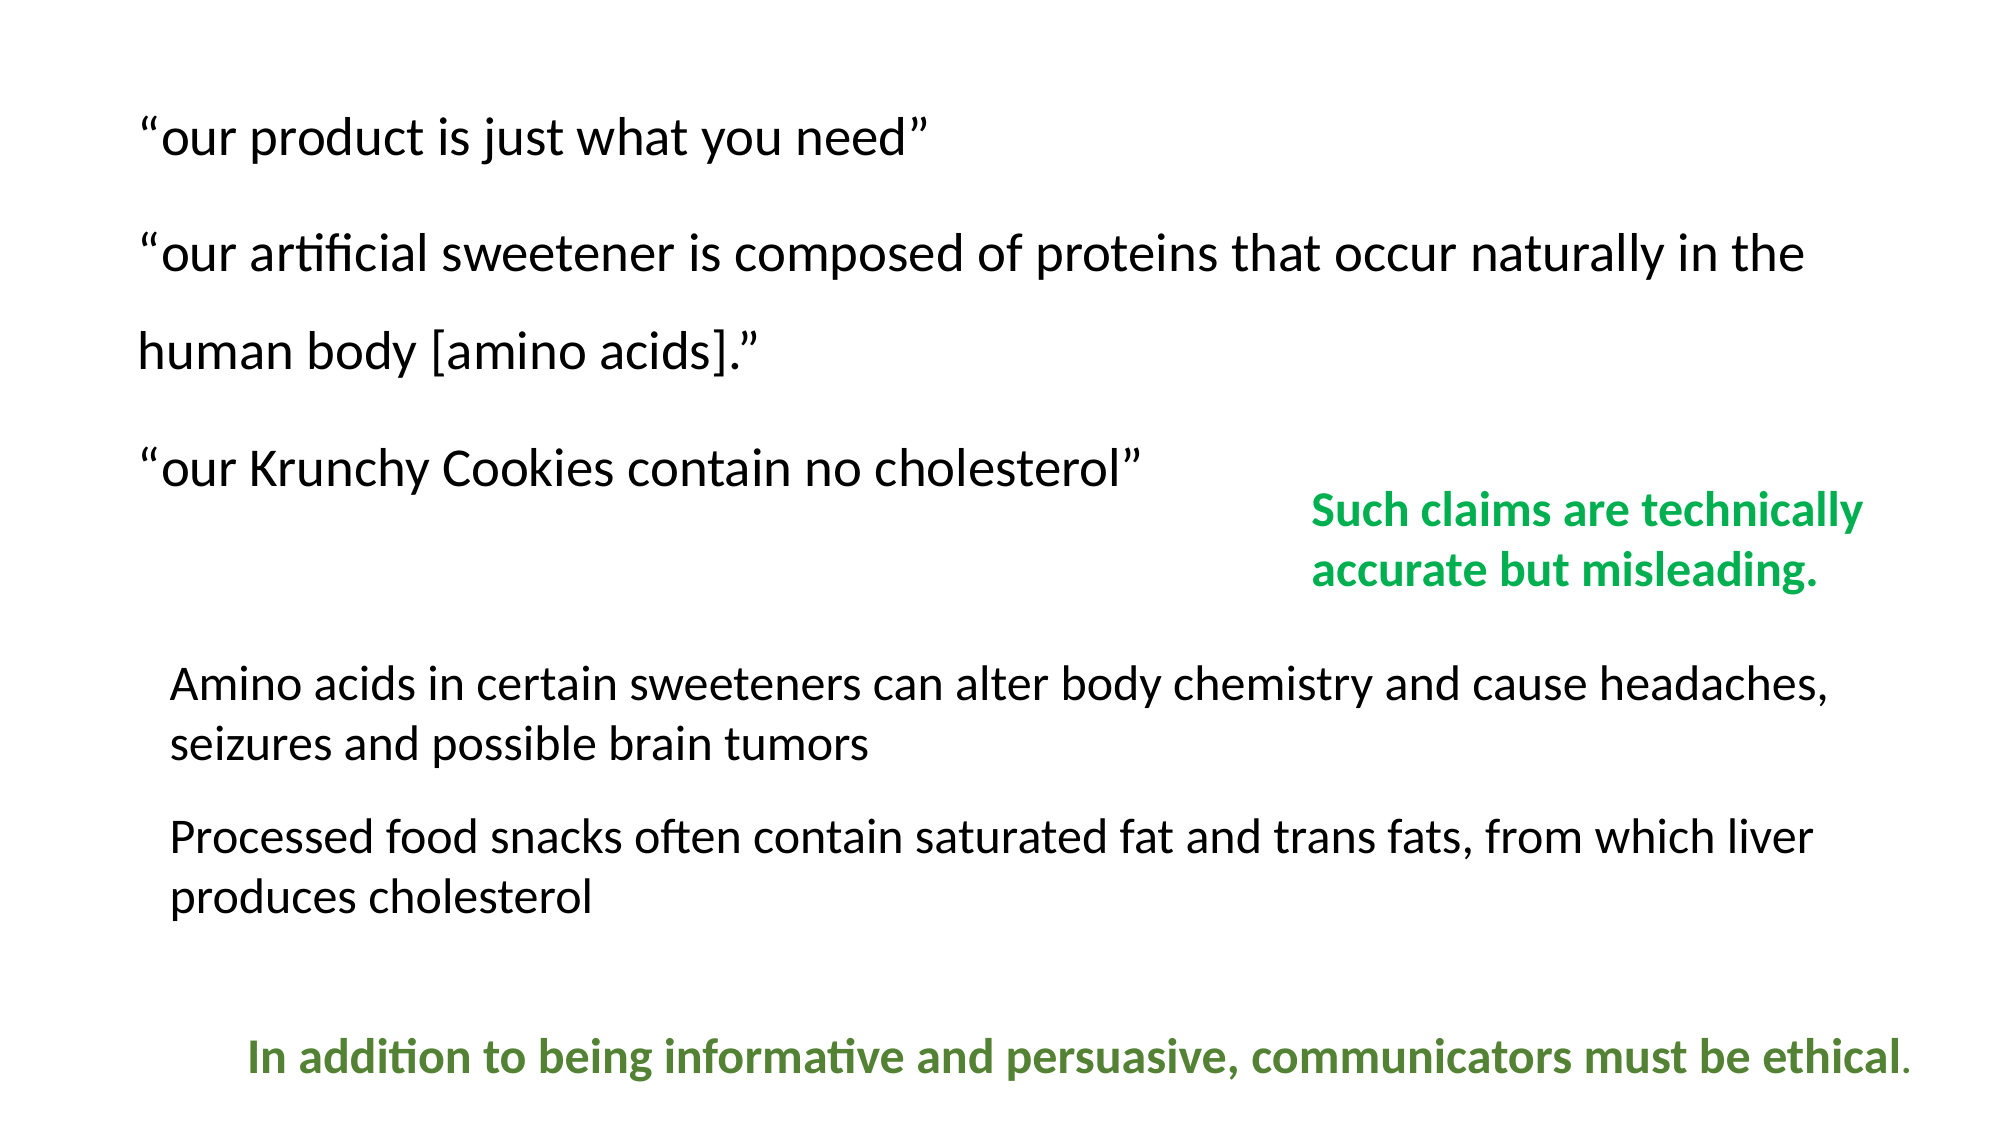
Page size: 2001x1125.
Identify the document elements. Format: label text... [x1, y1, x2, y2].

text_box Processed food snacks often contain saturated fat and trans fats, from which liver produces cholesterol [154, 795, 1849, 931]
text_box Such claims are technically accurate but misleading. [1296, 469, 1946, 605]
list “our product is just what you need” “our artificial sweetener is composed of proteins that occur naturally in the human body [amino acids].” “our Krunchy Cookies contain no cholesterol” [123, 59, 1892, 508]
text_box In addition to being informative and persuasive, communicators must be ethical. [232, 1016, 1975, 1092]
text_box Amino acids in certain sweeteners can alter body chemistry and cause headaches, seizures and possible brain tumors [154, 643, 1892, 824]
